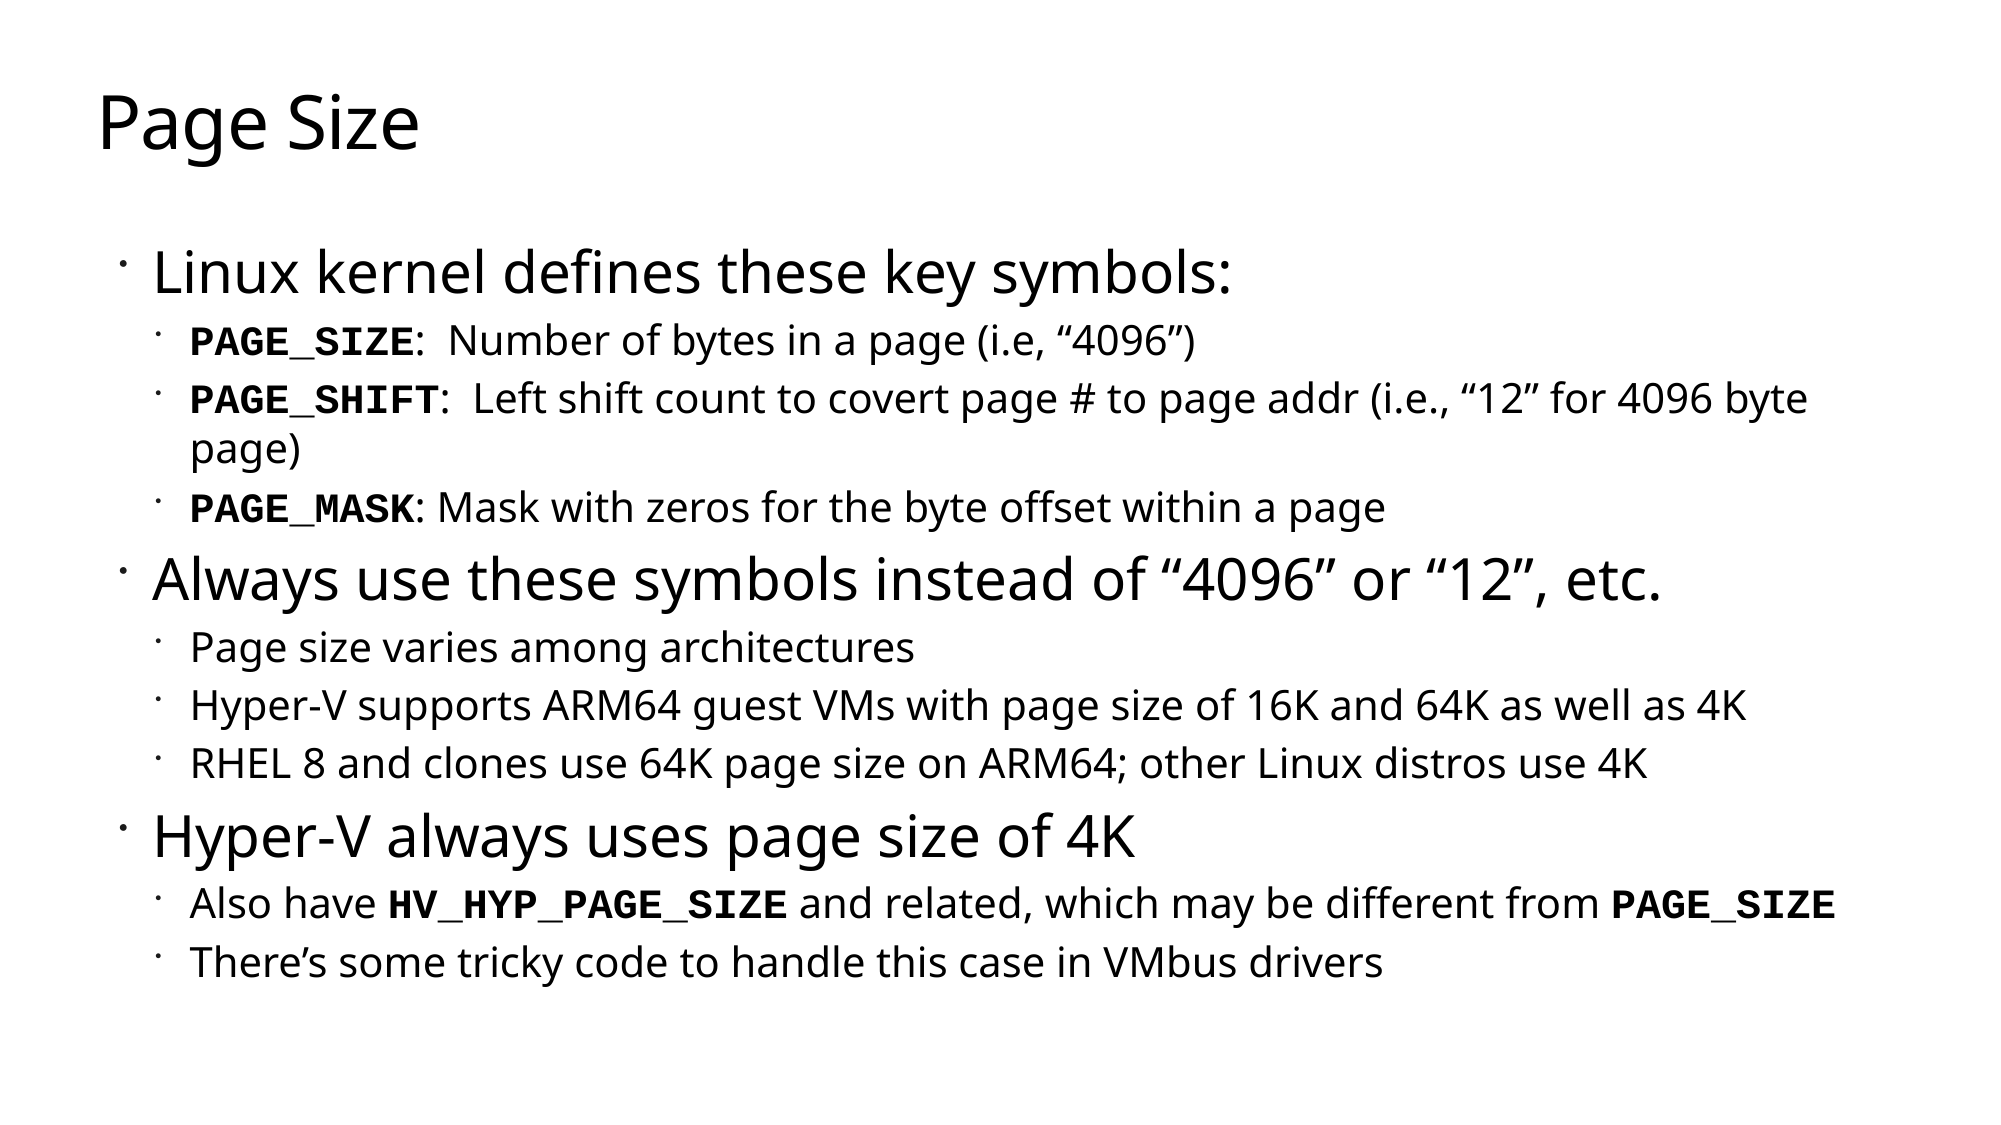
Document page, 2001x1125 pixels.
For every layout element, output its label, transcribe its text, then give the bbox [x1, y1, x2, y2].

list Linux kernel defines these key symbols: PAGE_SIZE: Number of bytes in a page (i.e, “4096”) PAGE_SHIFT: Left shift count to covert page # to page addr (i.e., “12” for 4096 byte page) PAGE_MASK: Mask with zeros for the byte offset within a page Always use these symbols instead of “4096” or “12”, etc. Page size varies among architectures Hyper-V supports ARM64 guest VMs with page size of 16K and 64K as well as 4K RHEL 8 and clones use 64K page size on ARM64; other Linux distros use 4K Hyper-V always uses page size of 4K Also have HV_HYP_PAGE_SIZE and related, which may be different from PAGE_SIZE There’s some tricky code to handle this case in VMbus drivers [95, 235, 1904, 961]
title Page Size [96, 75, 1904, 166]
